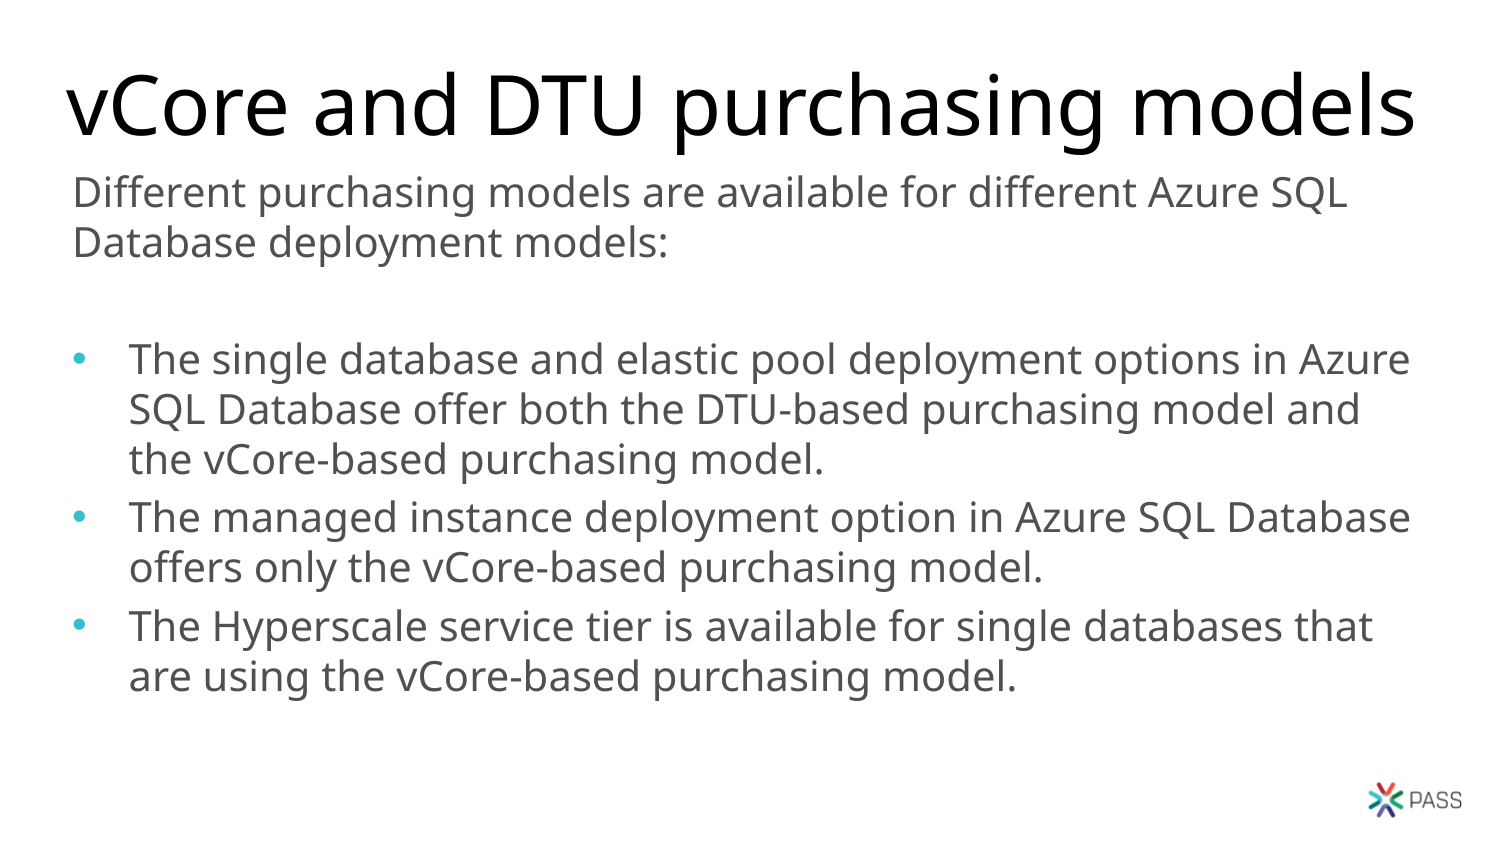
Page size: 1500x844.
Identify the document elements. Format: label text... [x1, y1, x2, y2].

picture [1367, 780, 1463, 820]
list Different purchasing models are available for different Azure SQL Database deployment models: The single database and elastic pool deployment options in Azure SQL Database offer both the DTU-based purchasing model and the vCore-based purchasing model. The managed instance deployment option in Azure SQL Database offers only the vCore-based purchasing model. The Hyperscale service tier is available for single databases that are using the vCore-based purchasing model. [57, 158, 1449, 517]
title vCore and DTU purchasing models [51, 71, 1443, 173]
